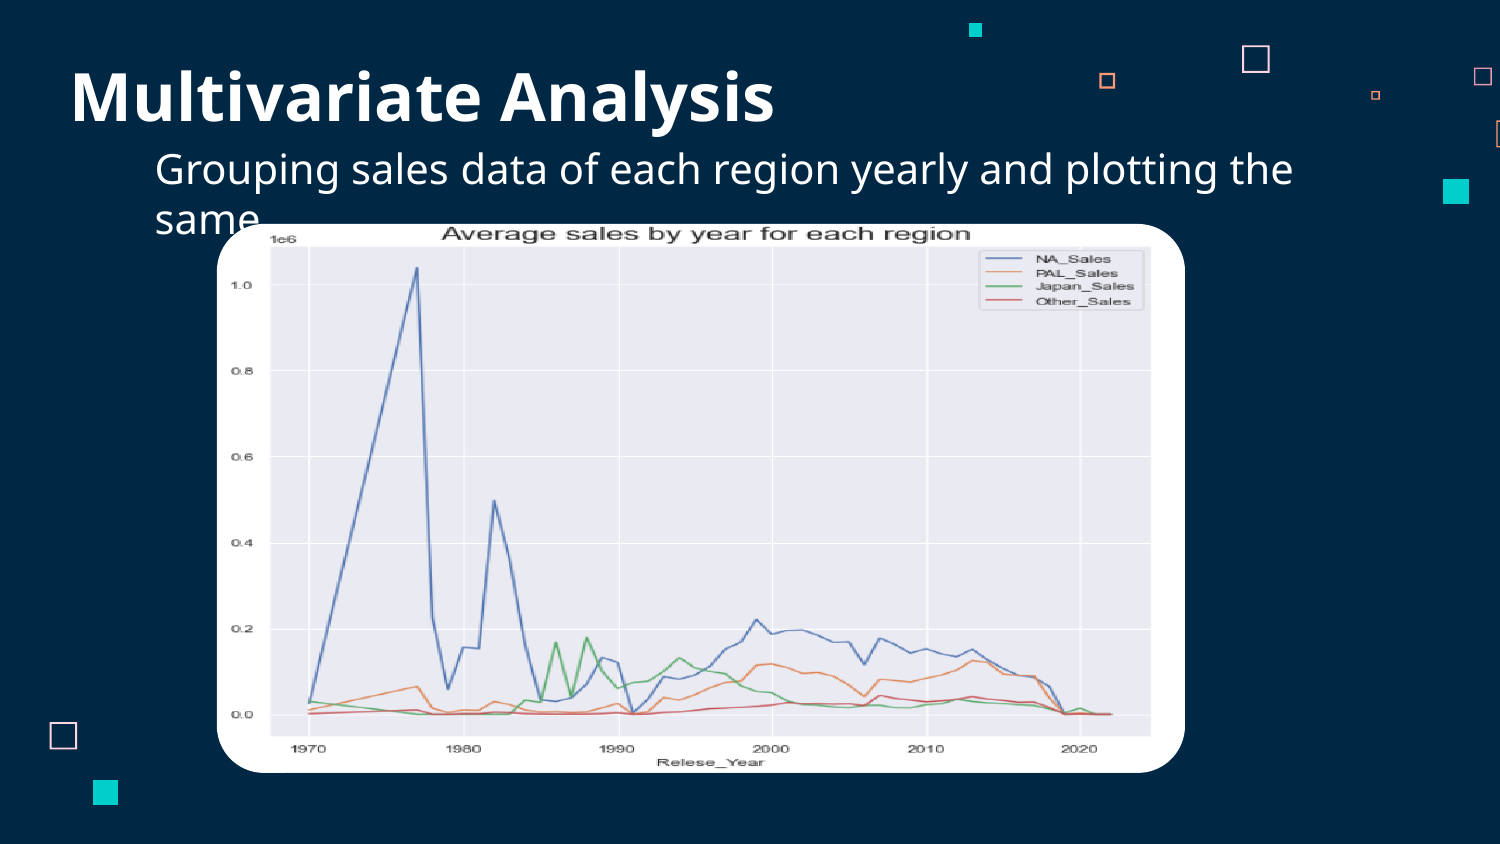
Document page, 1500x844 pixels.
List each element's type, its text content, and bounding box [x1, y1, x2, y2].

text_box Grouping sales data of each region yearly and plotting the same [139, 135, 1425, 301]
text_box Multivariate Analysis [47, 47, 798, 222]
picture [216, 223, 1186, 774]
